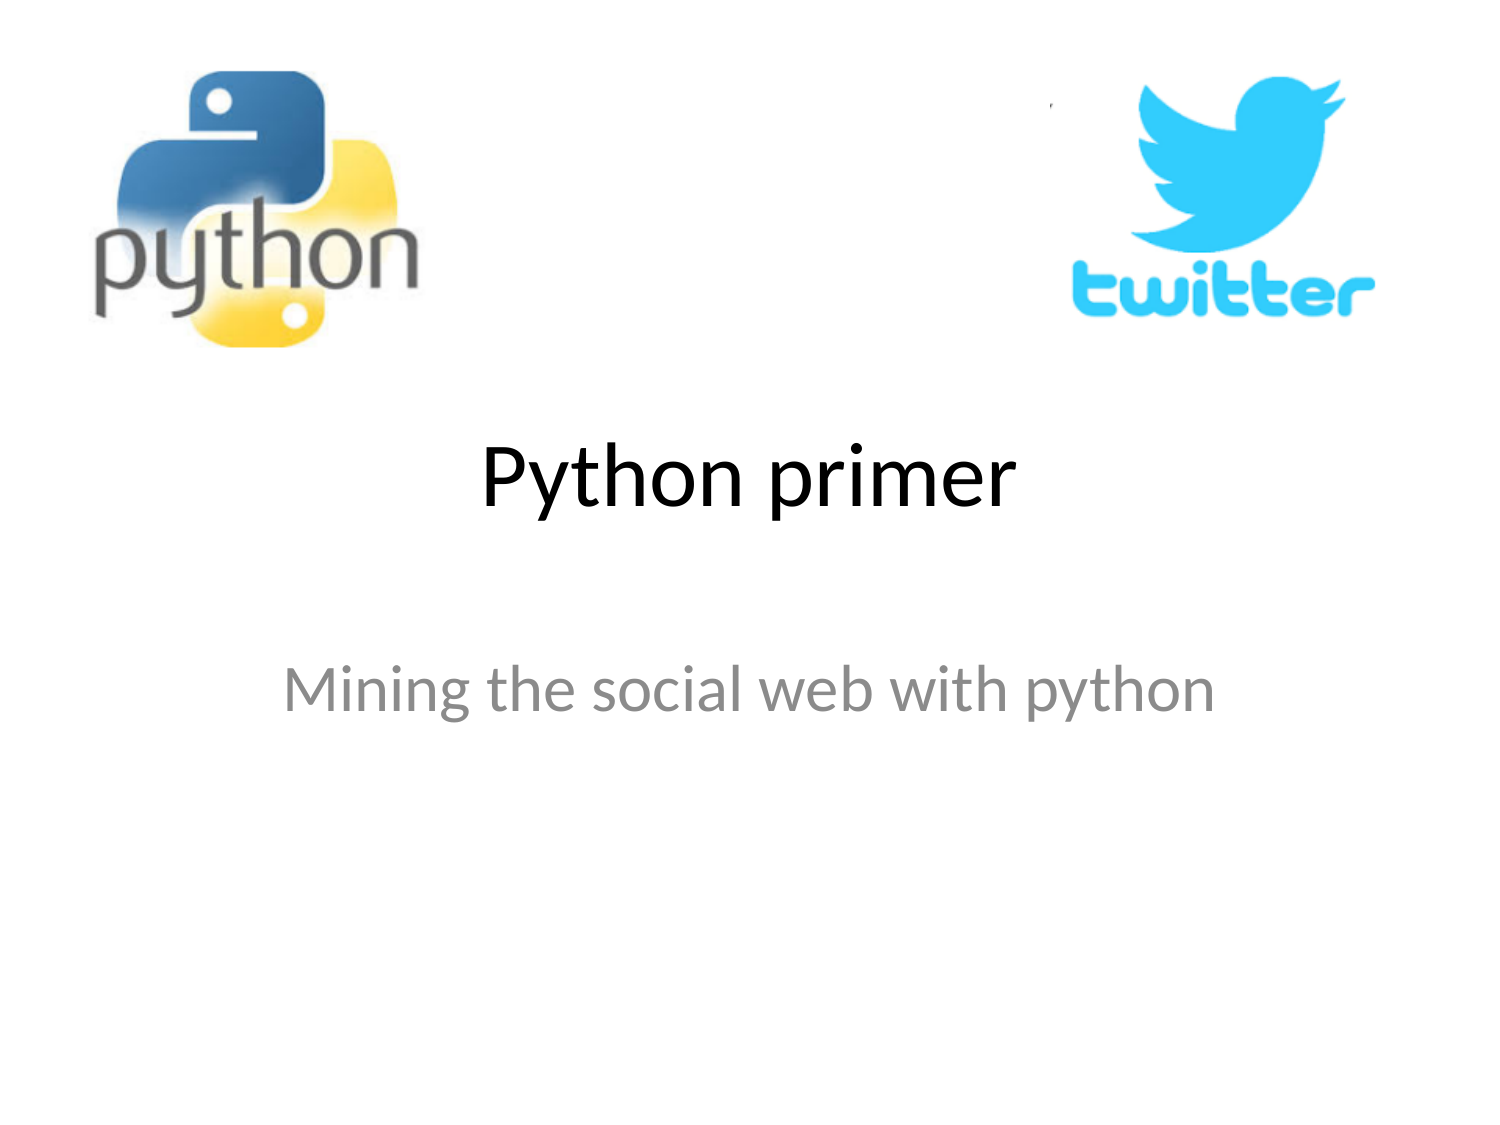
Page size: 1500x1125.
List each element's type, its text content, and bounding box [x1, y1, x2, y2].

subtitle Mining the social web with python [225, 637, 1275, 925]
picture [74, 62, 460, 354]
picture [1049, 38, 1394, 326]
title Python primer [112, 349, 1388, 591]
